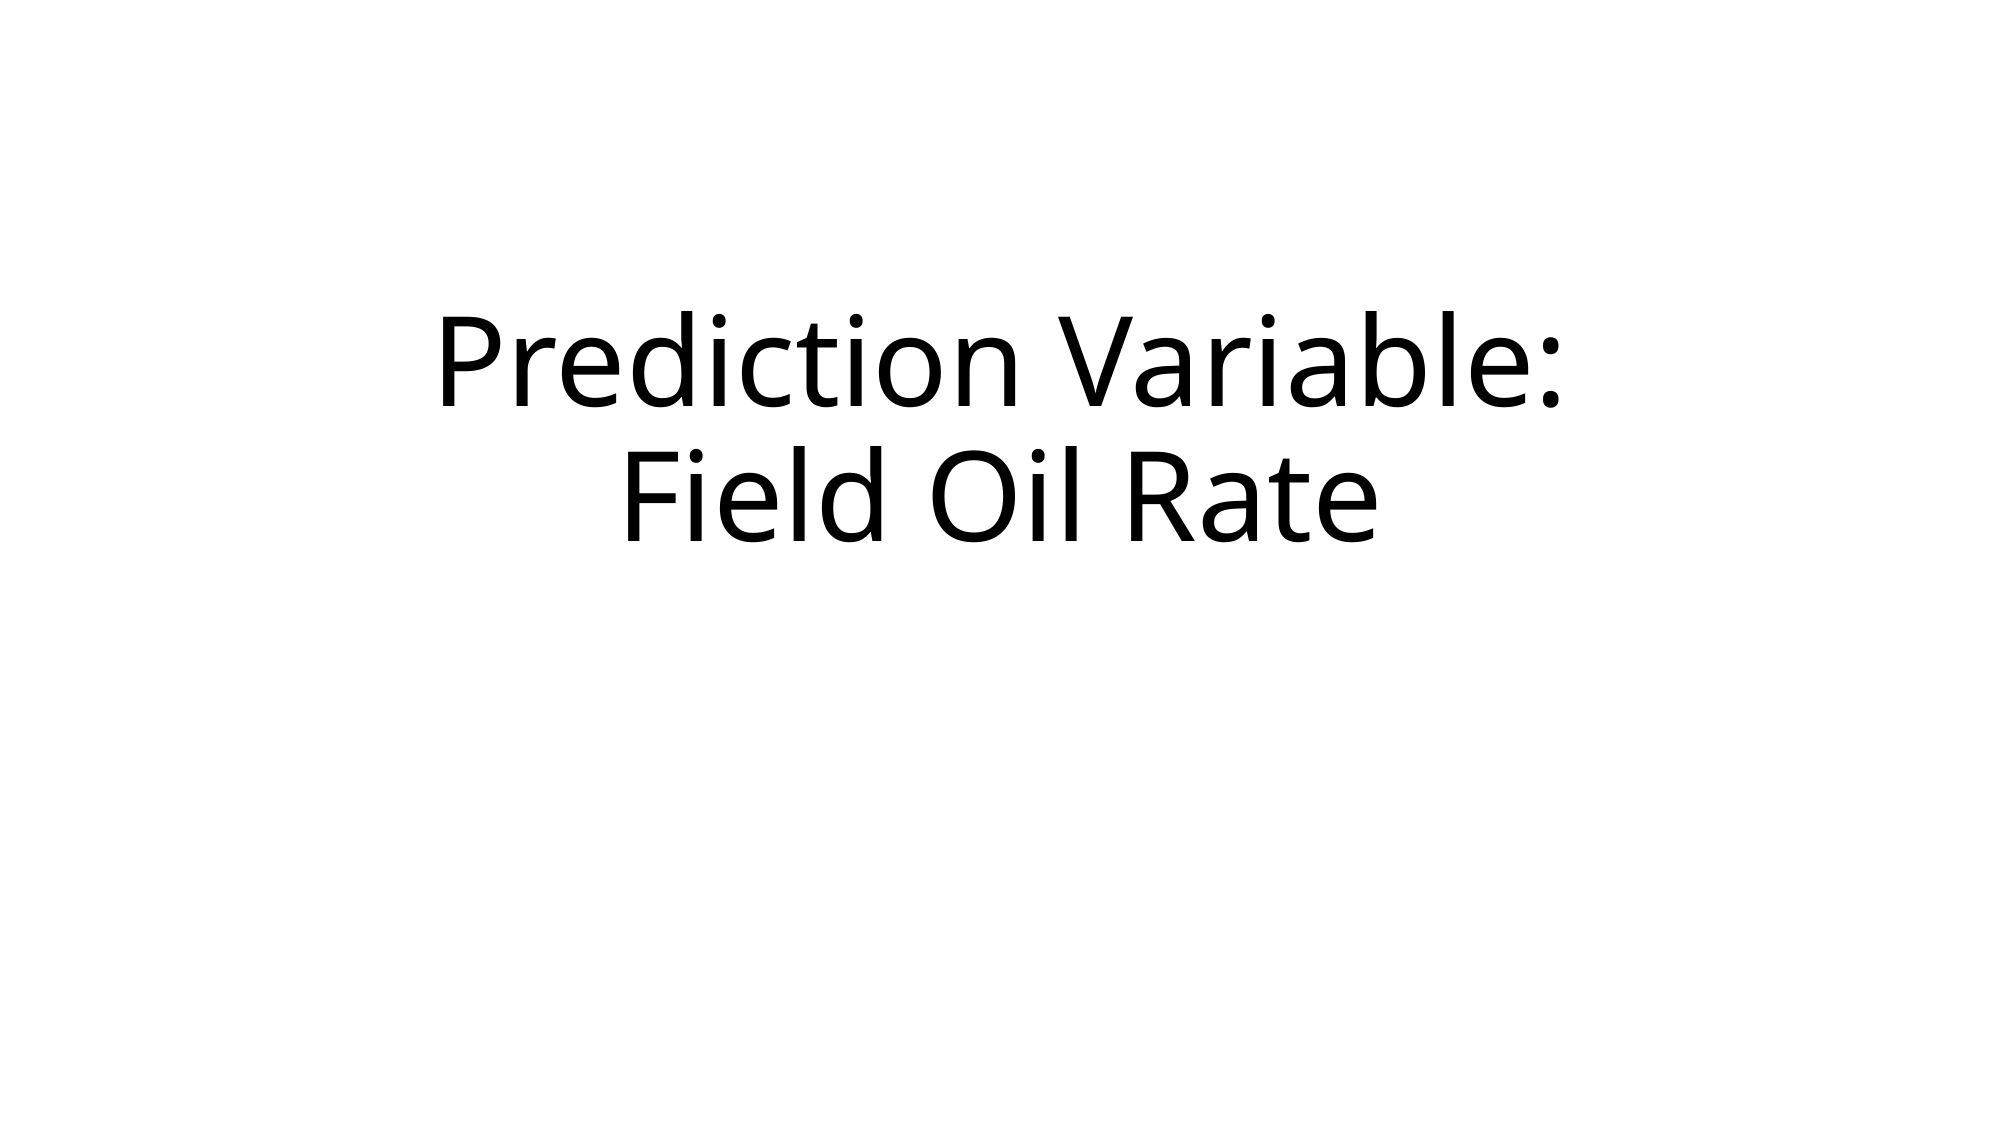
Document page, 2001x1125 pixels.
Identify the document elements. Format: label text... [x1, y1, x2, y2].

title Prediction Variable: Field Oil Rate [249, 184, 1750, 576]
